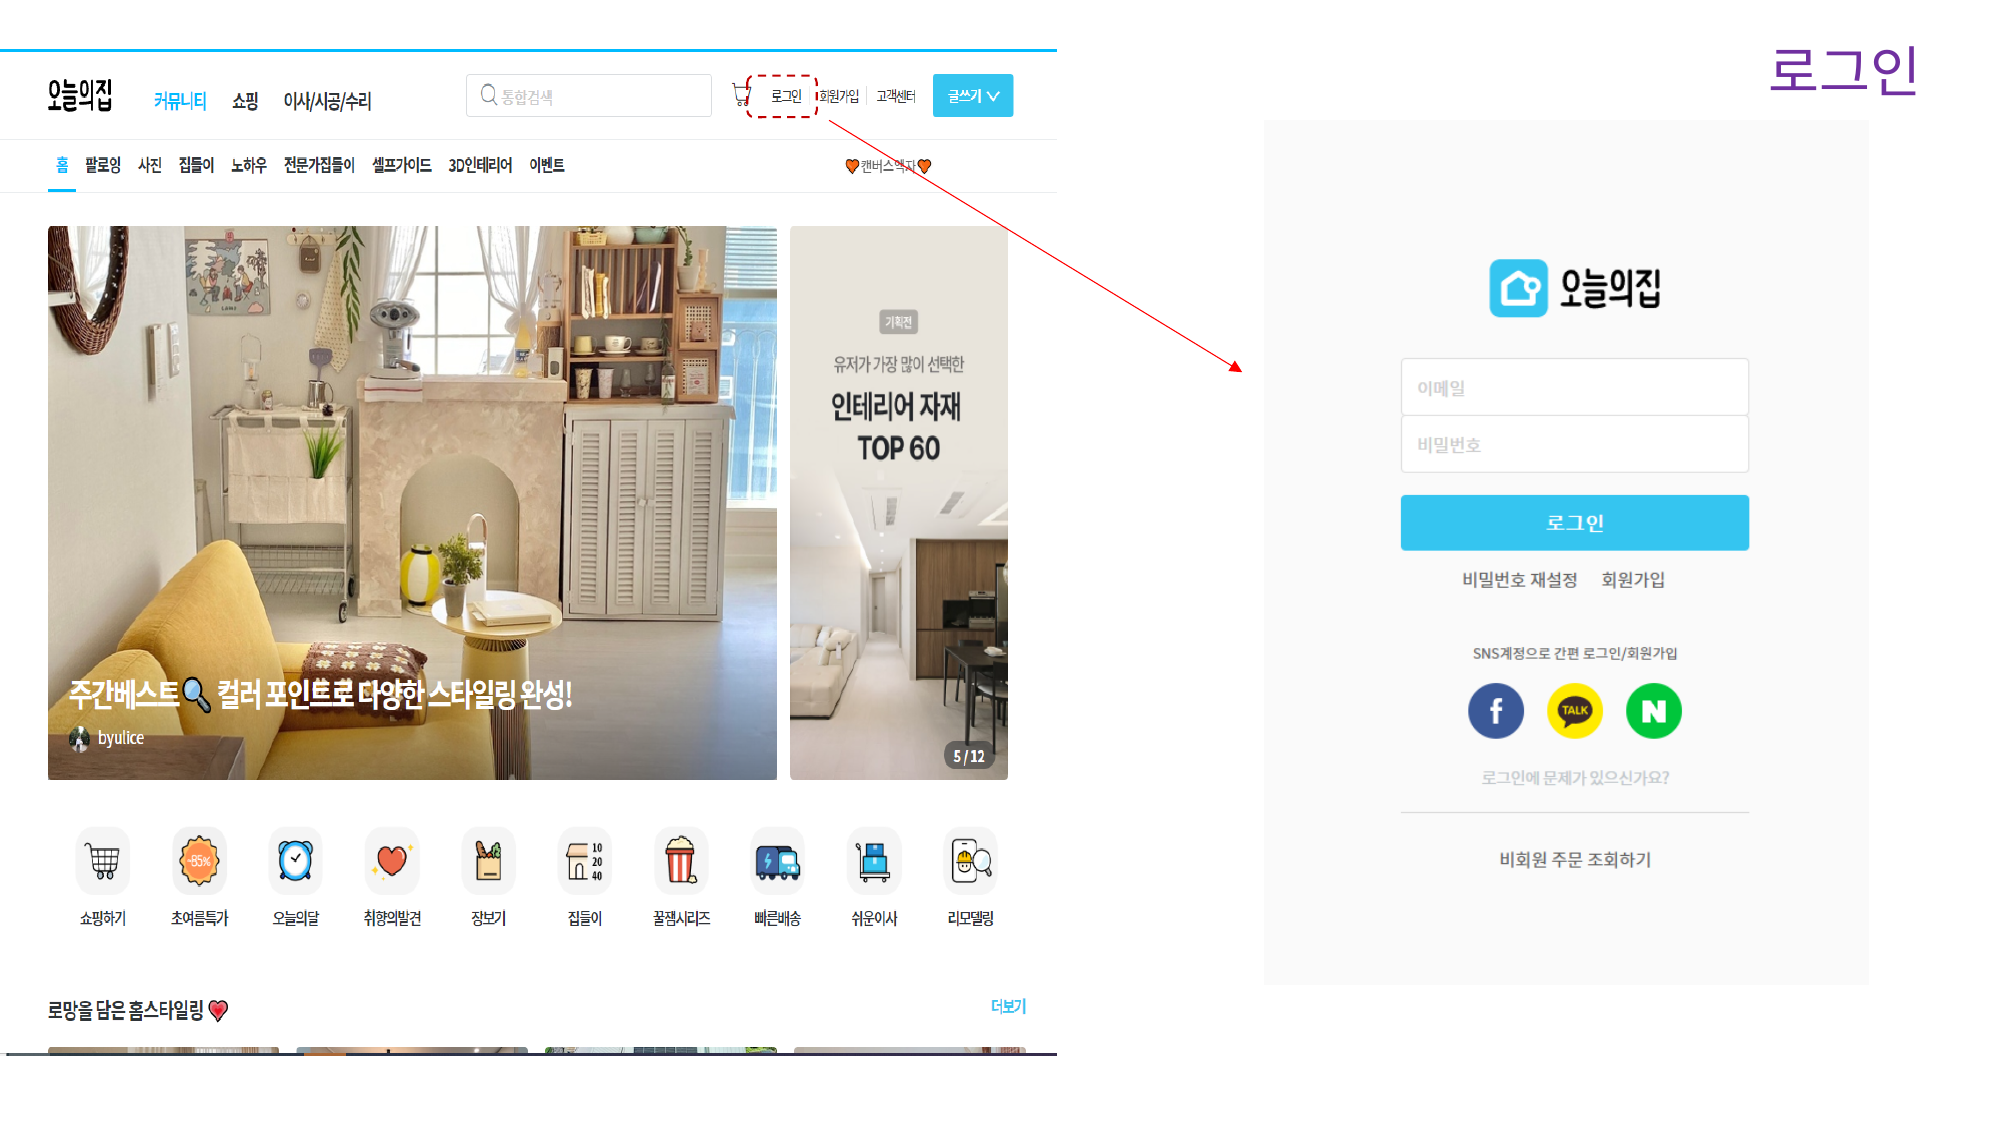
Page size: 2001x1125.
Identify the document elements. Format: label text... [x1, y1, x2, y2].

picture [0, 53, 1057, 1056]
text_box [829, 120, 1243, 373]
picture [1264, 120, 1869, 985]
text_box 로그인 [1753, 29, 1954, 142]
